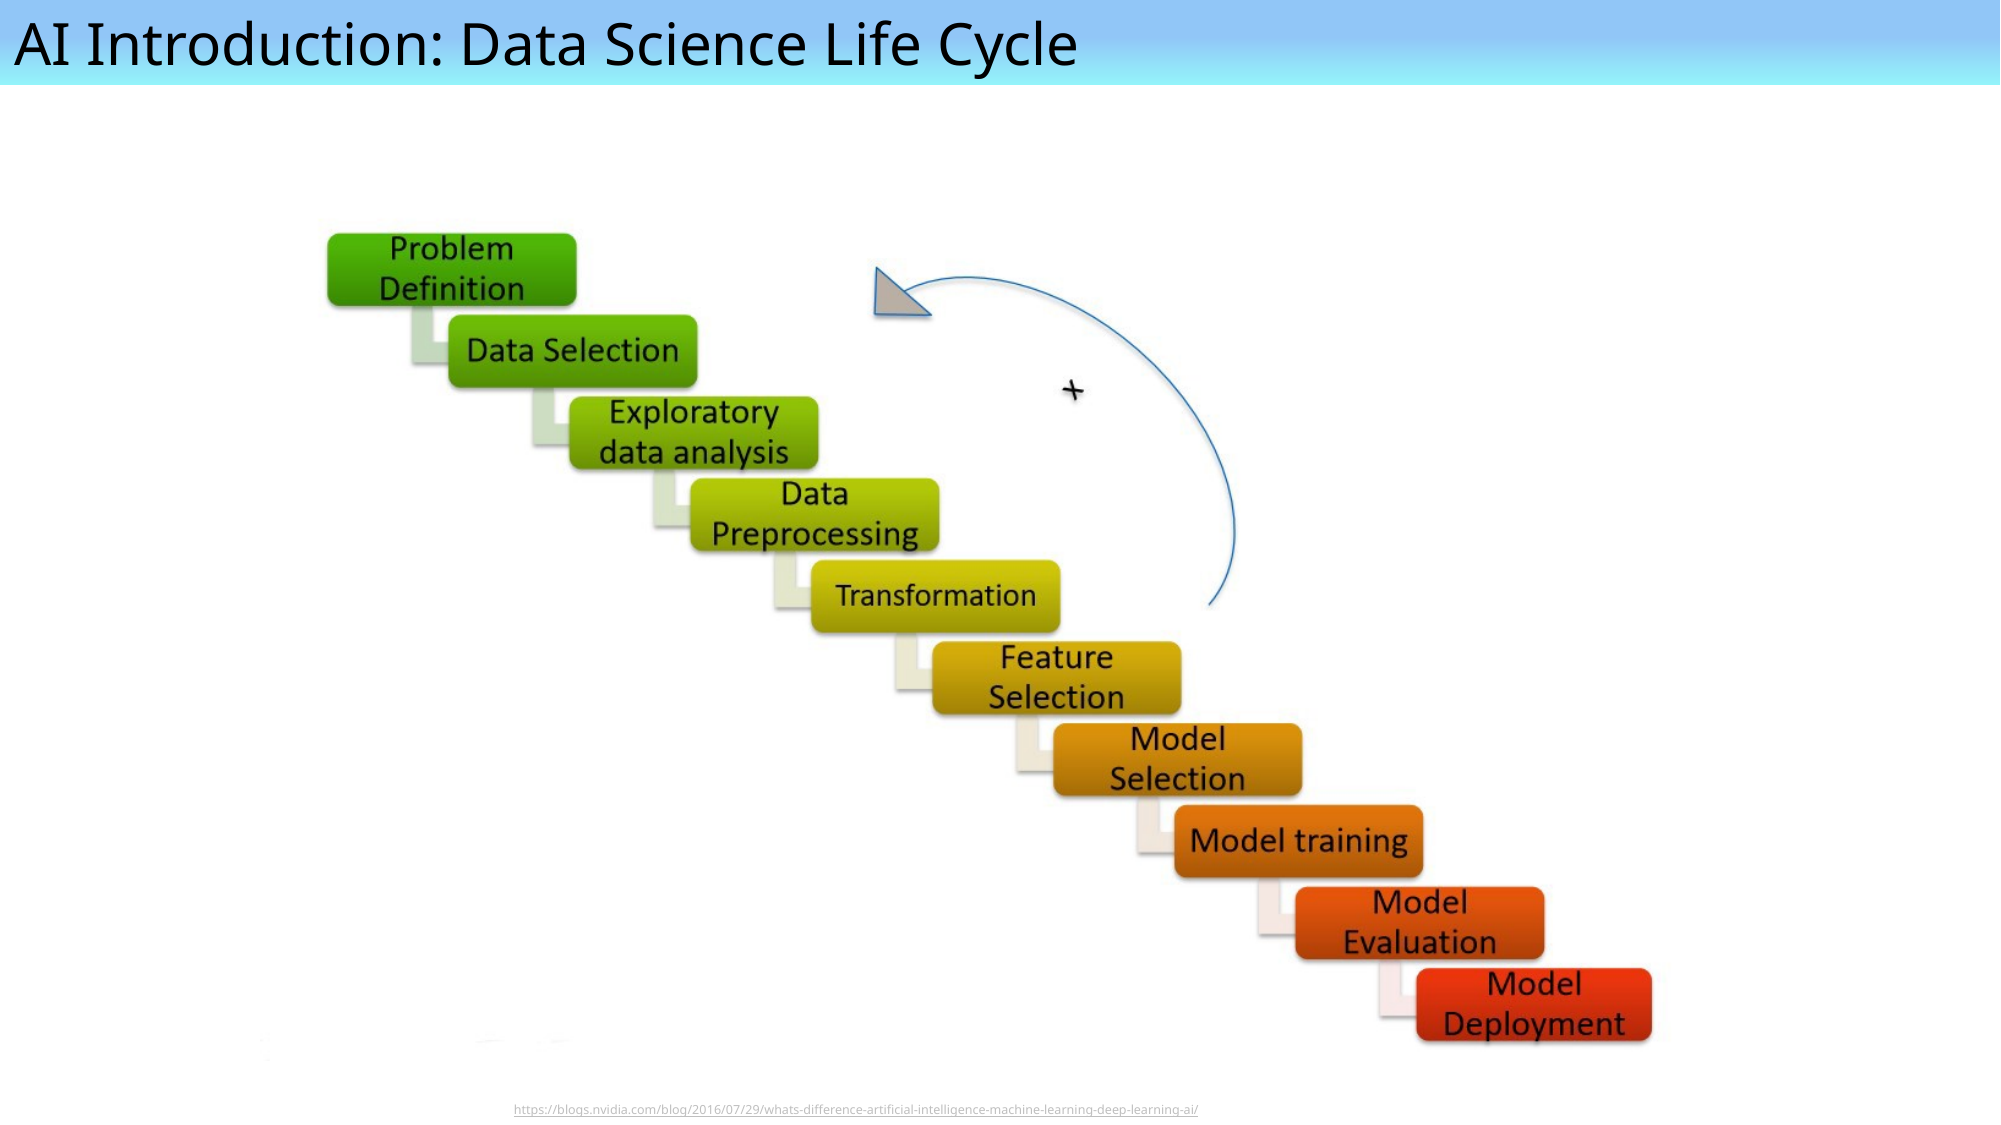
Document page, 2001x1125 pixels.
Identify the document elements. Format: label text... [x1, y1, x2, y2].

text_box https://blogs.nvidia.com/blog/2016/07/29/whats-difference-artificial-intelligence-machine-learning-deep-learning-ai/ [499, 1094, 1500, 1125]
picture [260, 179, 1679, 1061]
text_box AI Introduction: Data Science Life Cycle [0, 0, 2000, 85]
